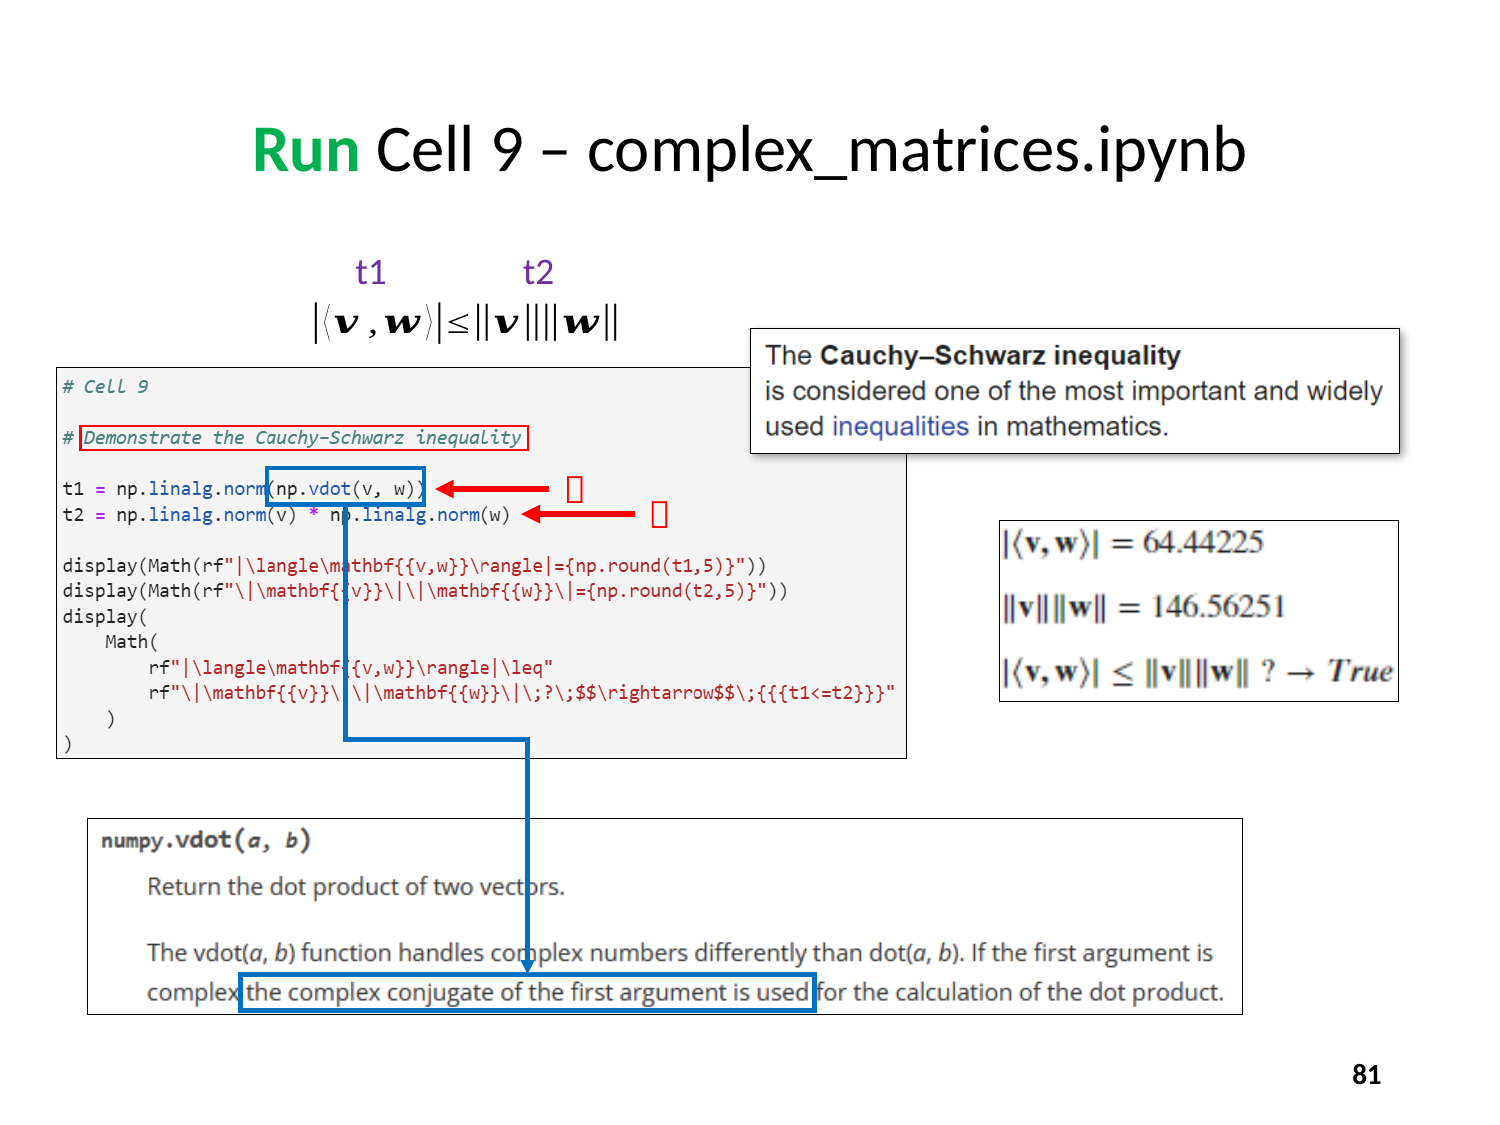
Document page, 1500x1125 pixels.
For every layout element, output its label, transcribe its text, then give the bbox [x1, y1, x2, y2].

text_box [201, 648, 672, 831]
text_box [521, 483, 697, 545]
text_box t1 [336, 239, 406, 299]
picture [999, 520, 1399, 702]
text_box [434, 458, 612, 520]
slide_number 81 [1059, 1042, 1397, 1103]
picture [87, 818, 1243, 1015]
text_box t2 [504, 239, 573, 299]
title Run Cell 9 – complex_matrices.ipynb [103, 59, 1397, 241]
picture [56, 328, 1400, 759]
